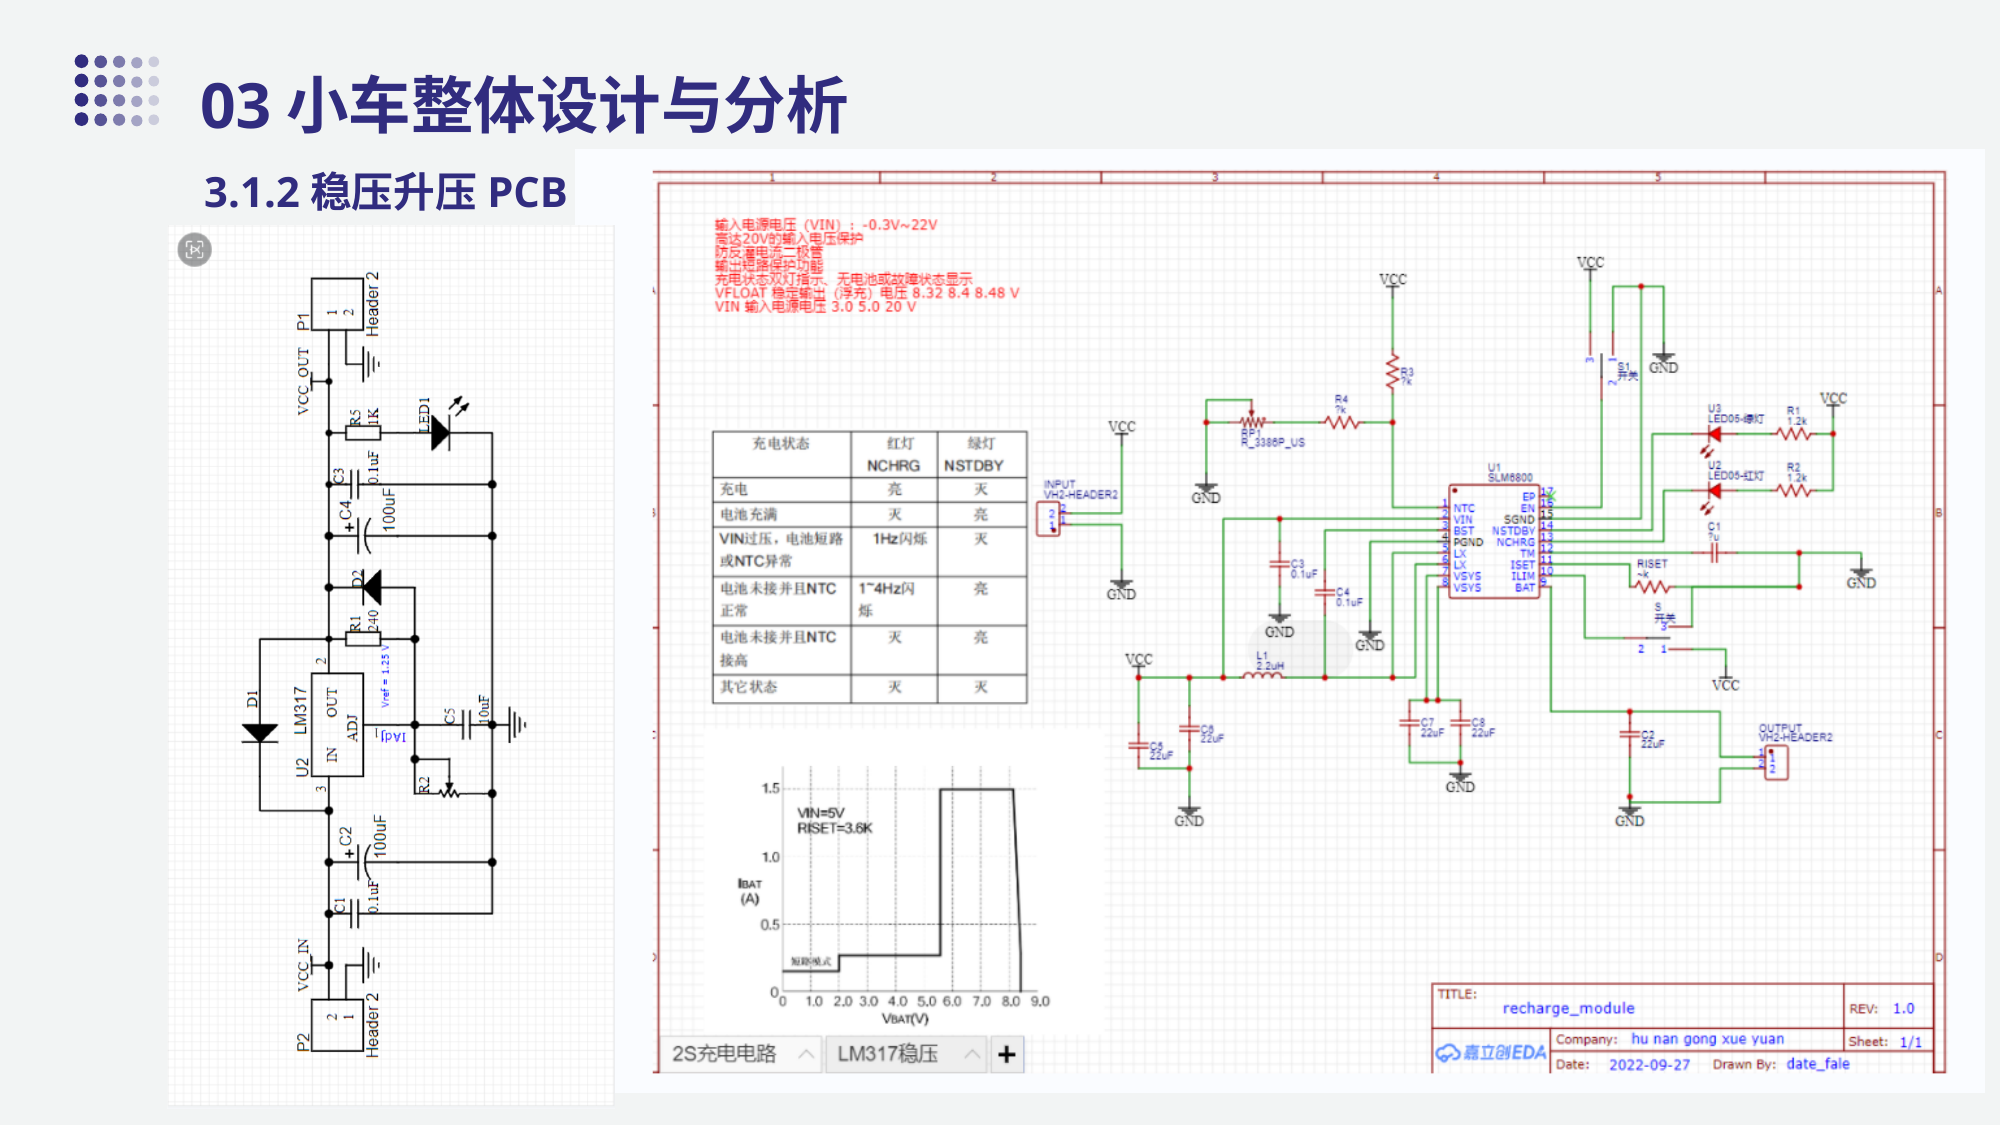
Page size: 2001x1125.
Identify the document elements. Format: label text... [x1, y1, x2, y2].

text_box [74, 54, 160, 127]
text_box 3.1.2稳压升压PCB [183, 161, 569, 225]
text_box 03小车整体设计与分析 [179, 15, 1821, 161]
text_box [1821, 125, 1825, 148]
picture [0, 149, 1986, 1109]
